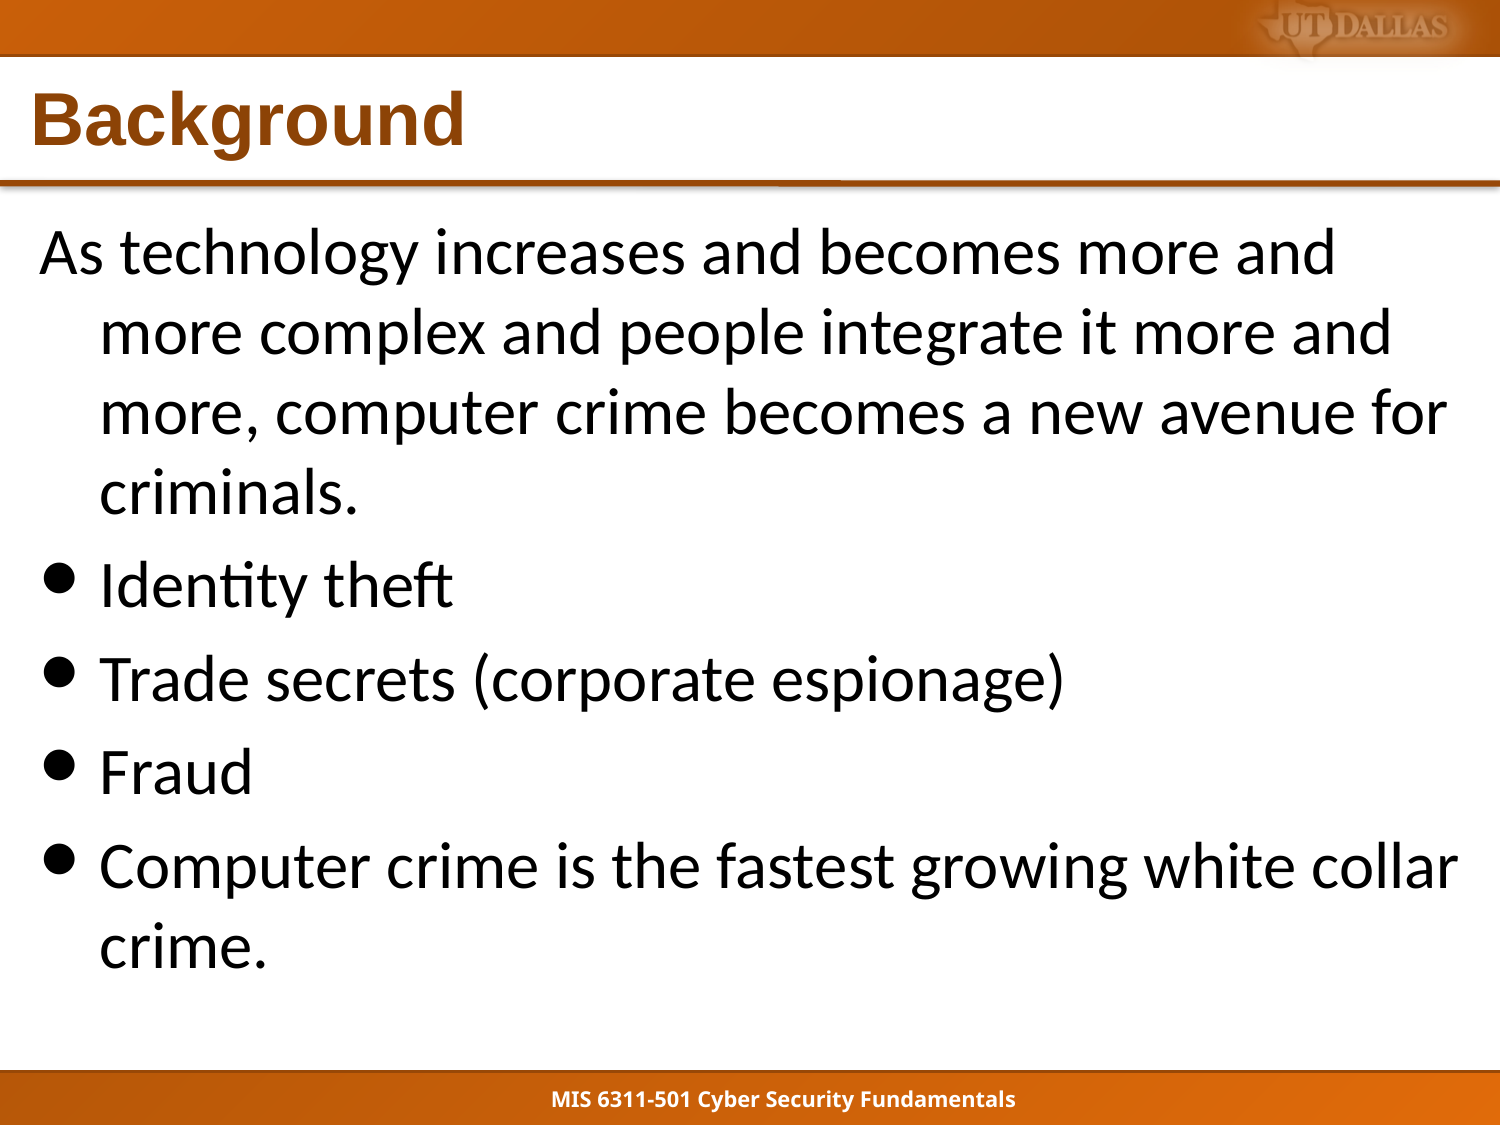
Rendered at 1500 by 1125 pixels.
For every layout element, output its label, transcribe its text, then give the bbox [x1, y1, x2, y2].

picture [1218, 0, 1500, 64]
list As technology increases and becomes more and more complex and people integrate it more and more, computer crime becomes a new avenue for criminals. Identity theft Trade secrets (corporate espionage) Fraud Computer crime is the fastest growing white collar crime. [24, 199, 1500, 1077]
title Background [0, 64, 1500, 178]
